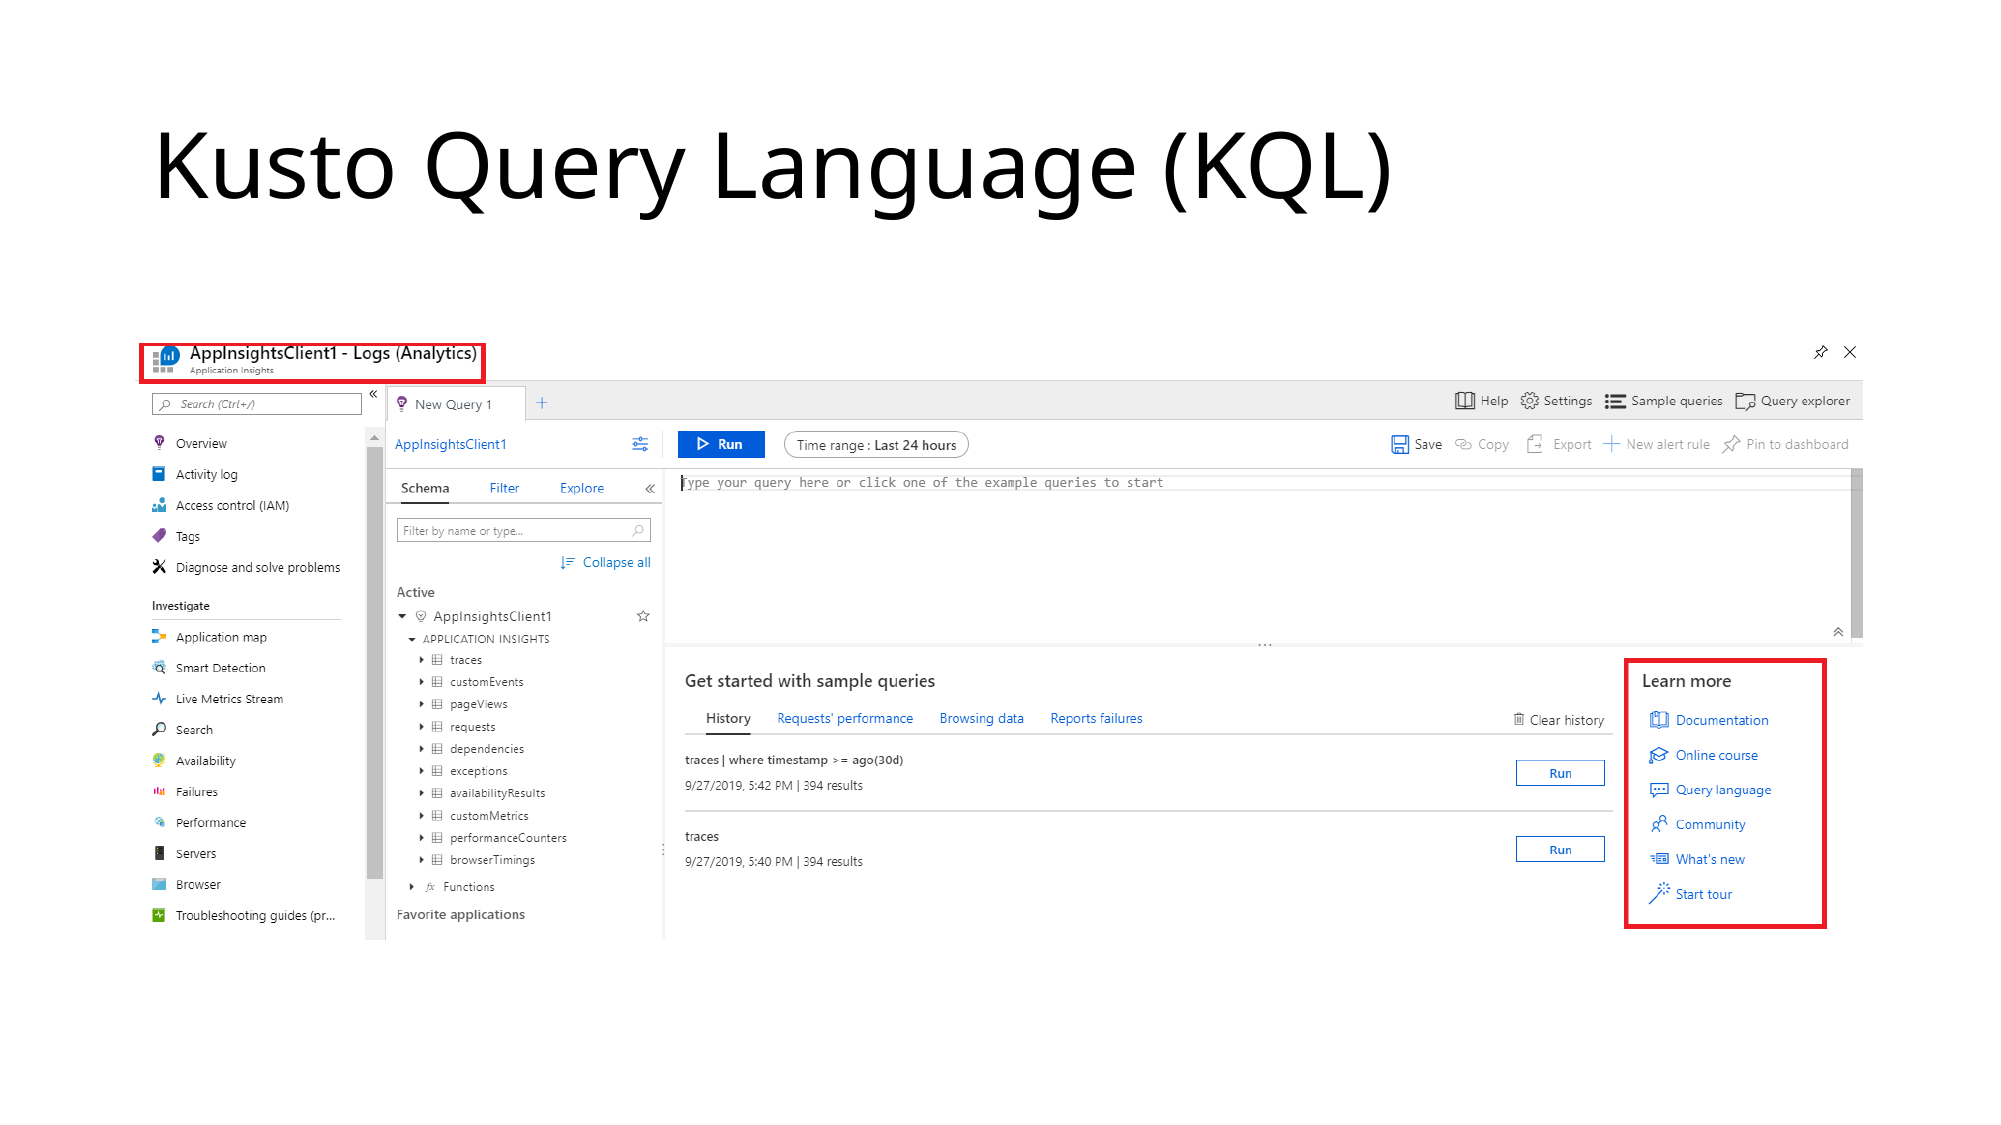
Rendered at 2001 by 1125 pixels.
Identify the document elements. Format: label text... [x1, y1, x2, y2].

picture [135, 343, 1863, 970]
title Kusto Query Language (KQL) [137, 59, 1863, 278]
